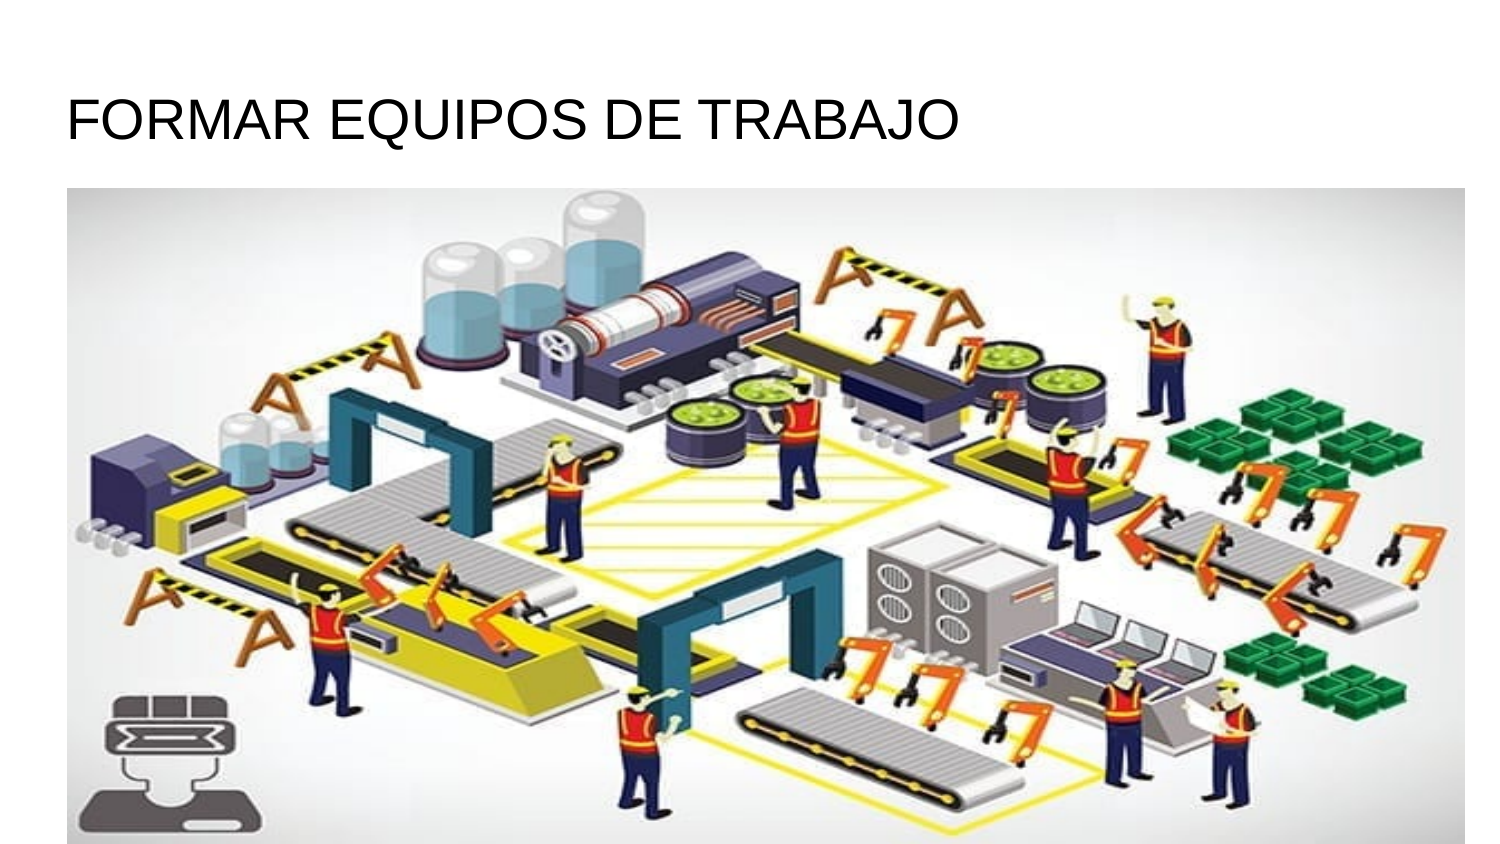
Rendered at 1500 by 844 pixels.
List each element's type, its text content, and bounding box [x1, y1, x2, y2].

picture [66, 188, 1466, 844]
title FORMAR EQUIPOS DE TRABAJO [51, 72, 1449, 167]
